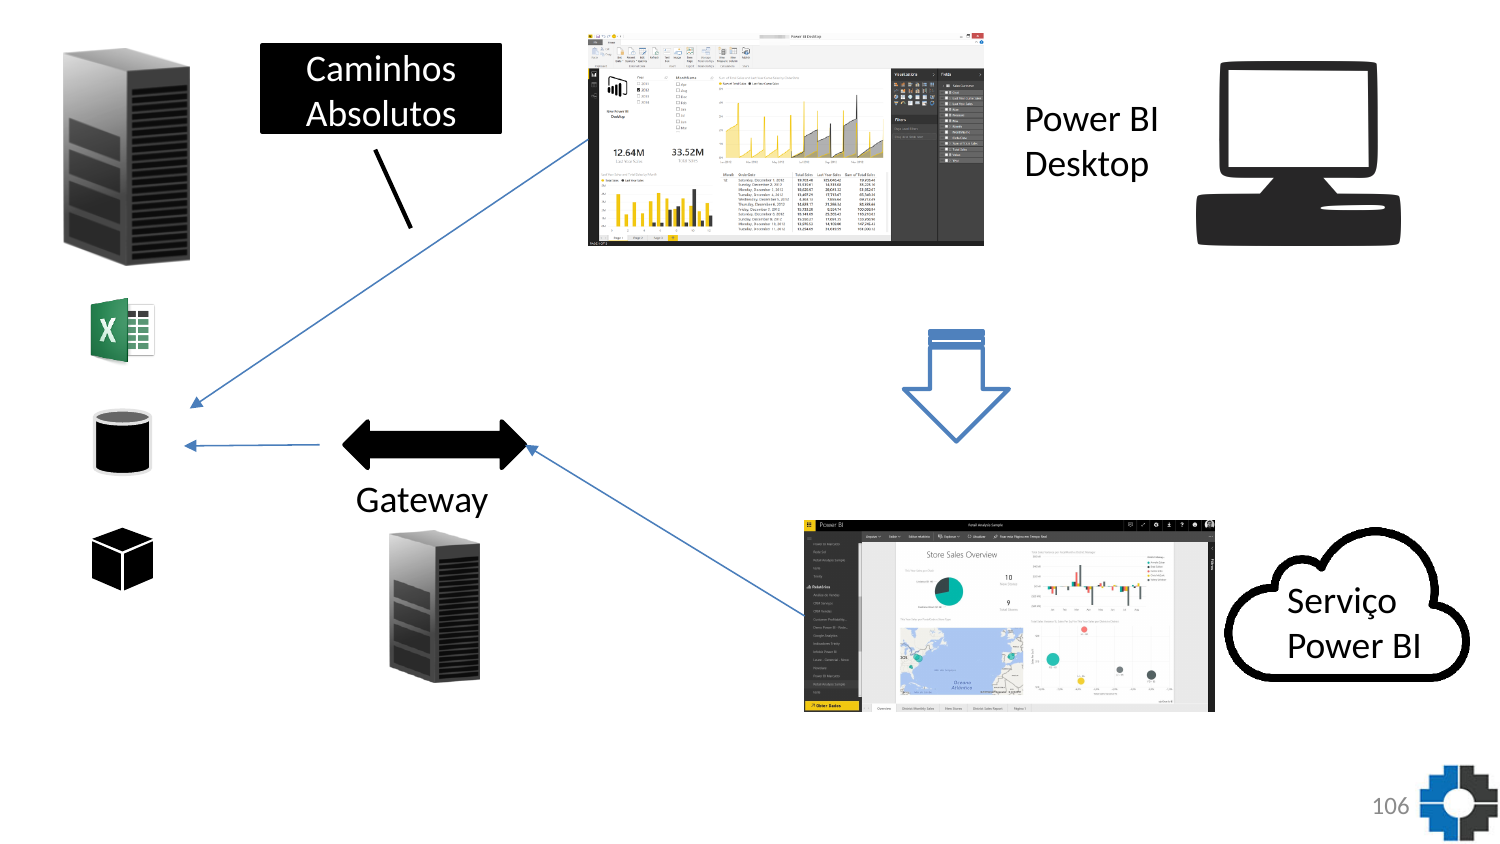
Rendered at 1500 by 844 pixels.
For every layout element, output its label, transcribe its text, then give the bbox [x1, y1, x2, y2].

picture [0, 0, 1500, 844]
text_box Power BI Desktop [1009, 86, 1191, 191]
text_box Caminhos Absolutos [260, 43, 502, 134]
slide_number 106 [1074, 782, 1425, 827]
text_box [524, 444, 805, 617]
text_box [92, 527, 153, 591]
text_box [901, 329, 1011, 444]
text_box [342, 419, 527, 468]
text_box Gateway [321, 468, 519, 528]
text_box [94, 410, 151, 475]
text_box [189, 138, 589, 409]
